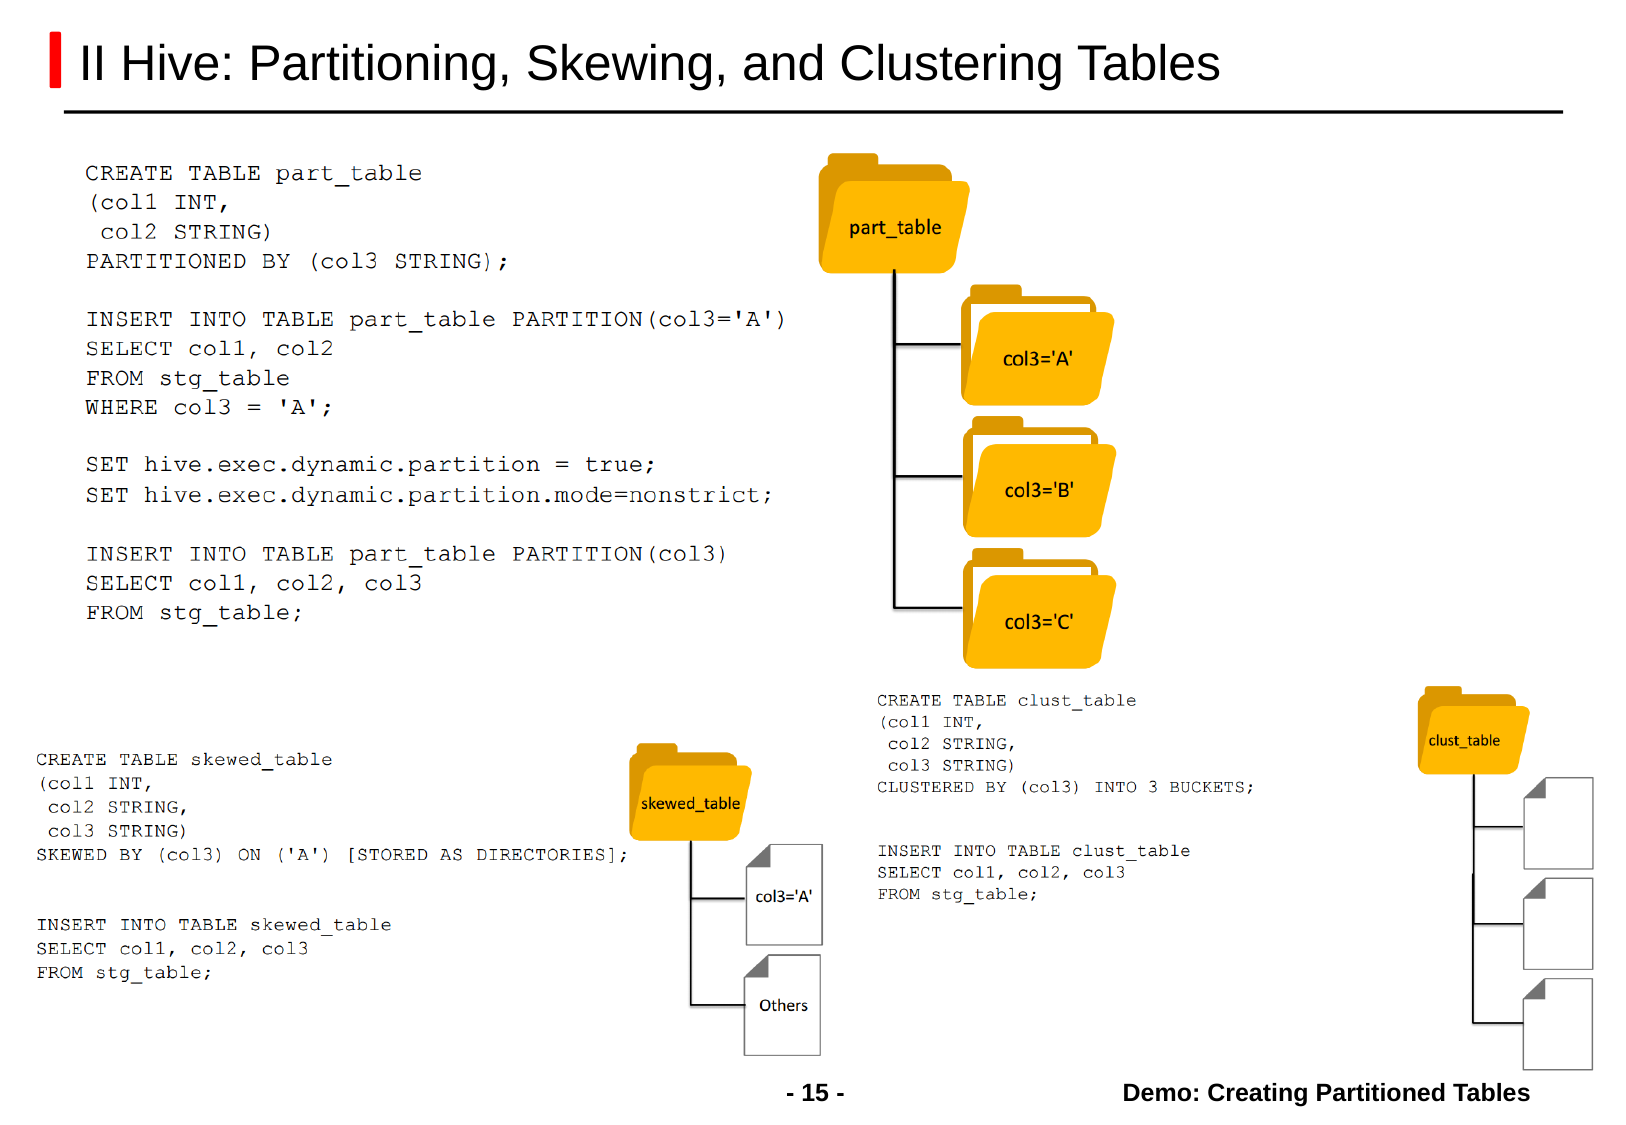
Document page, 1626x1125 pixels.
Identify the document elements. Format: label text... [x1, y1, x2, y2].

picture [63, 124, 1608, 1079]
slide_number - 14 - [577, 1078, 1054, 1105]
text_box Demo: Creating Partitioned Tables [1107, 1088, 1547, 1114]
picture [22, 722, 850, 1085]
title II Hive: Partitioning, Skewing, and Clustering Tables [63, 12, 1549, 98]
